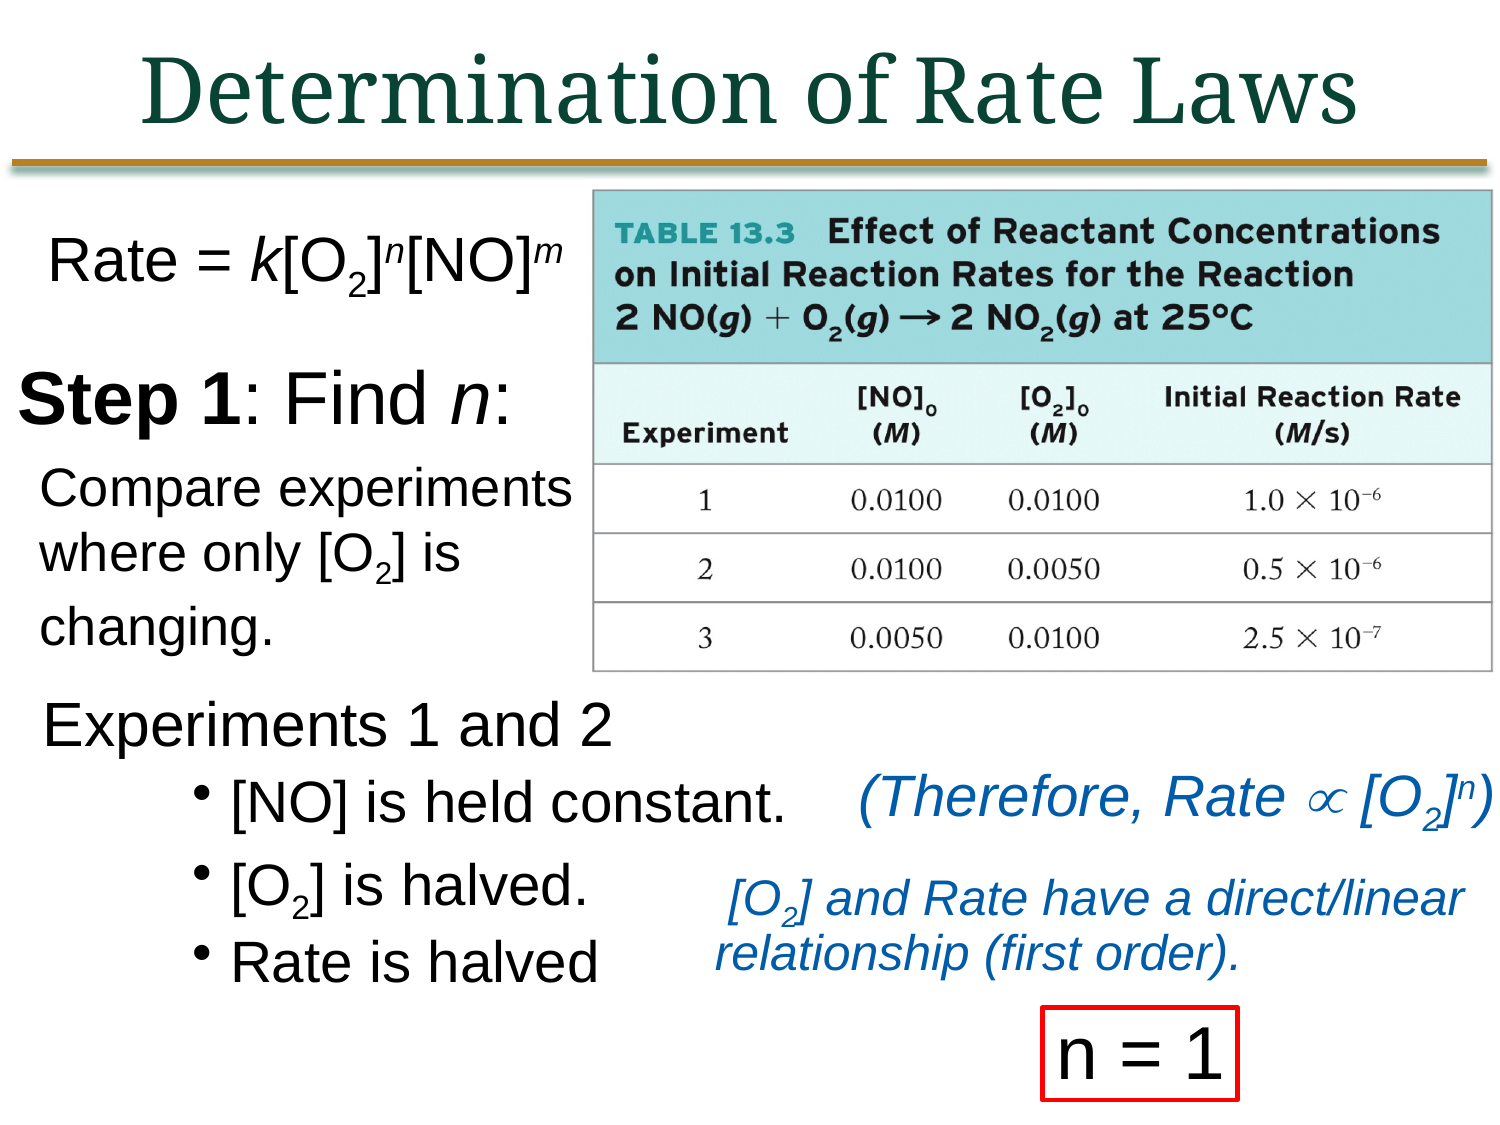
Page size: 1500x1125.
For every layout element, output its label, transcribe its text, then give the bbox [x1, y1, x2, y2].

text_box Rate = k[O2]n[NO]m [32, 213, 579, 305]
text_box Step 1: Find n: [2, 352, 529, 449]
text_box Compare experiments where only [O2] is changing. [25, 444, 579, 664]
text_box (Therefore, Rate  [O2]n) [843, 752, 1500, 839]
picture [584, 178, 1500, 680]
text_box n = 1 [1042, 1007, 1280, 1104]
text_box [1042, 1007, 1238, 1100]
text_box Determination of Rate Laws [0, 24, 1500, 175]
text_box [O2] and Rate have a direct/linear relationship (first order). [699, 858, 1488, 989]
list Experiments 1 and 2 [NO] is held constant. [O2] is halved. Rate is halved [27, 684, 1500, 998]
